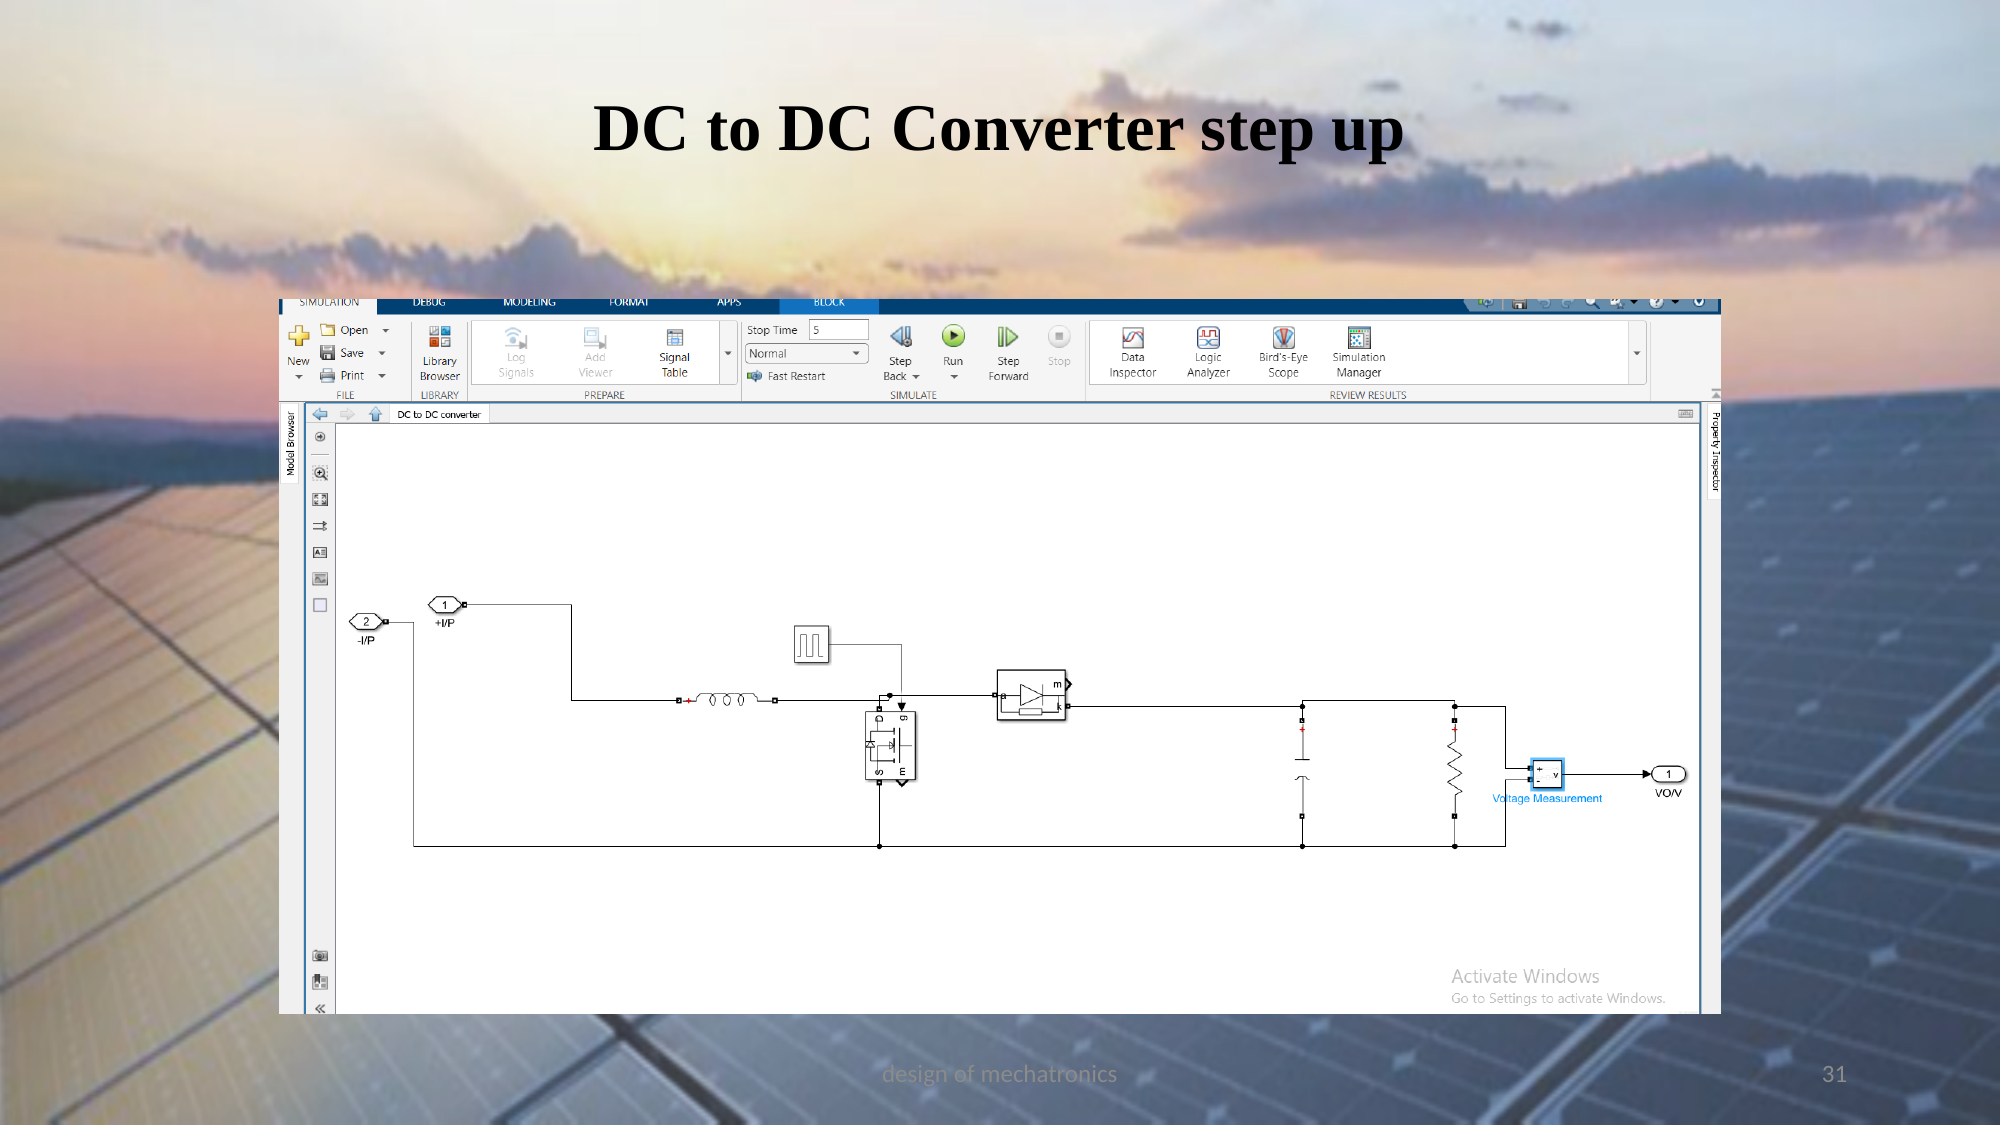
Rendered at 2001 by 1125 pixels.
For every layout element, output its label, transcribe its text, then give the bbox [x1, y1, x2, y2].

title DC to DC Converter step up [137, 59, 1863, 278]
footer design of mechatronics [662, 1042, 1338, 1103]
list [279, 299, 1721, 1014]
slide_number 31 [1412, 1042, 1863, 1103]
